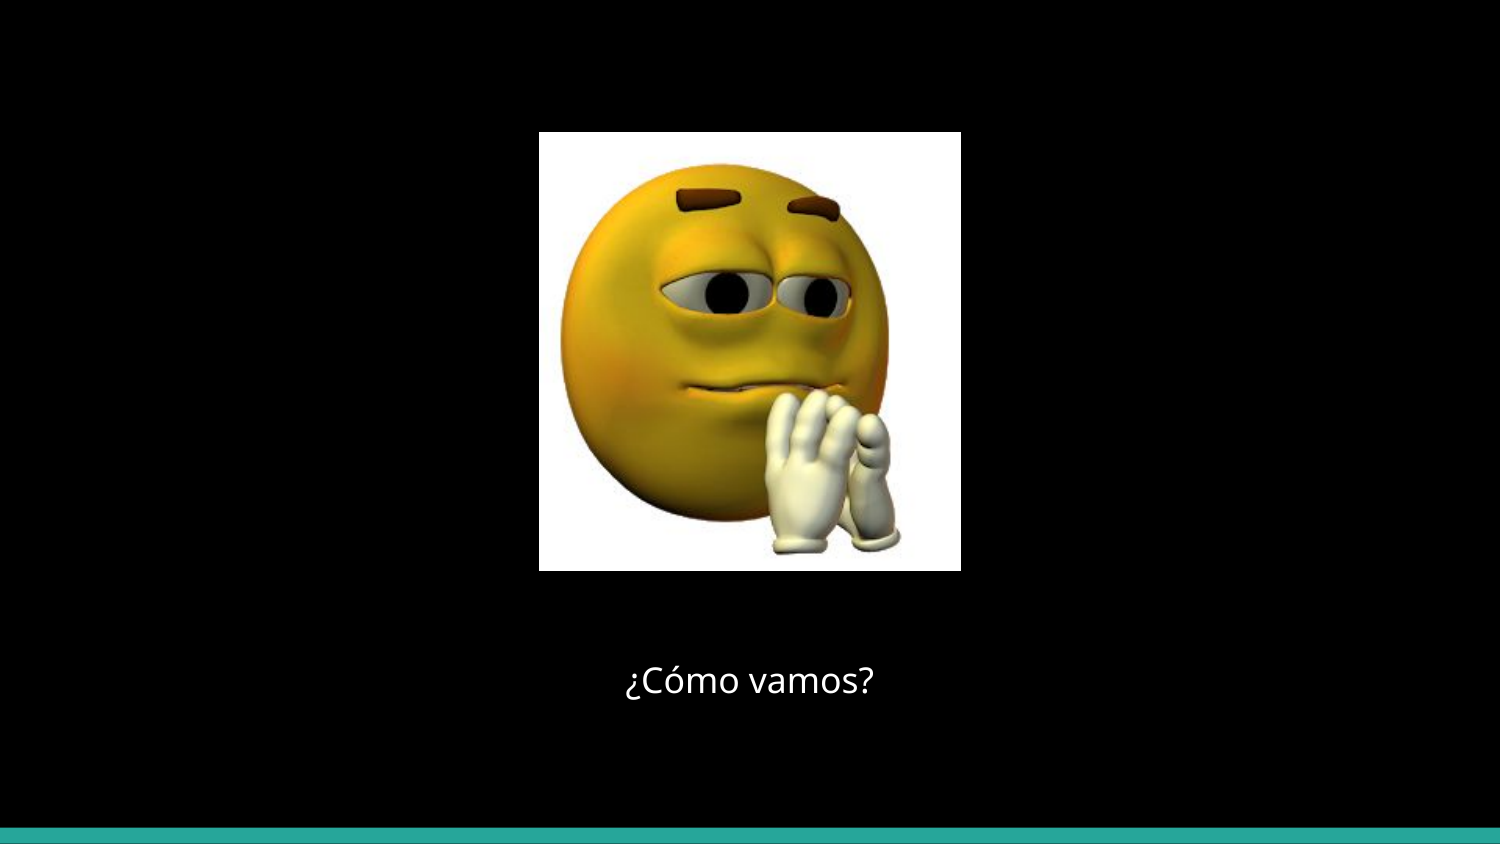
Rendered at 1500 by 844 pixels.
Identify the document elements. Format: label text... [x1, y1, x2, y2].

picture [538, 132, 962, 571]
list ¿Cómo vamos? [567, 637, 933, 717]
